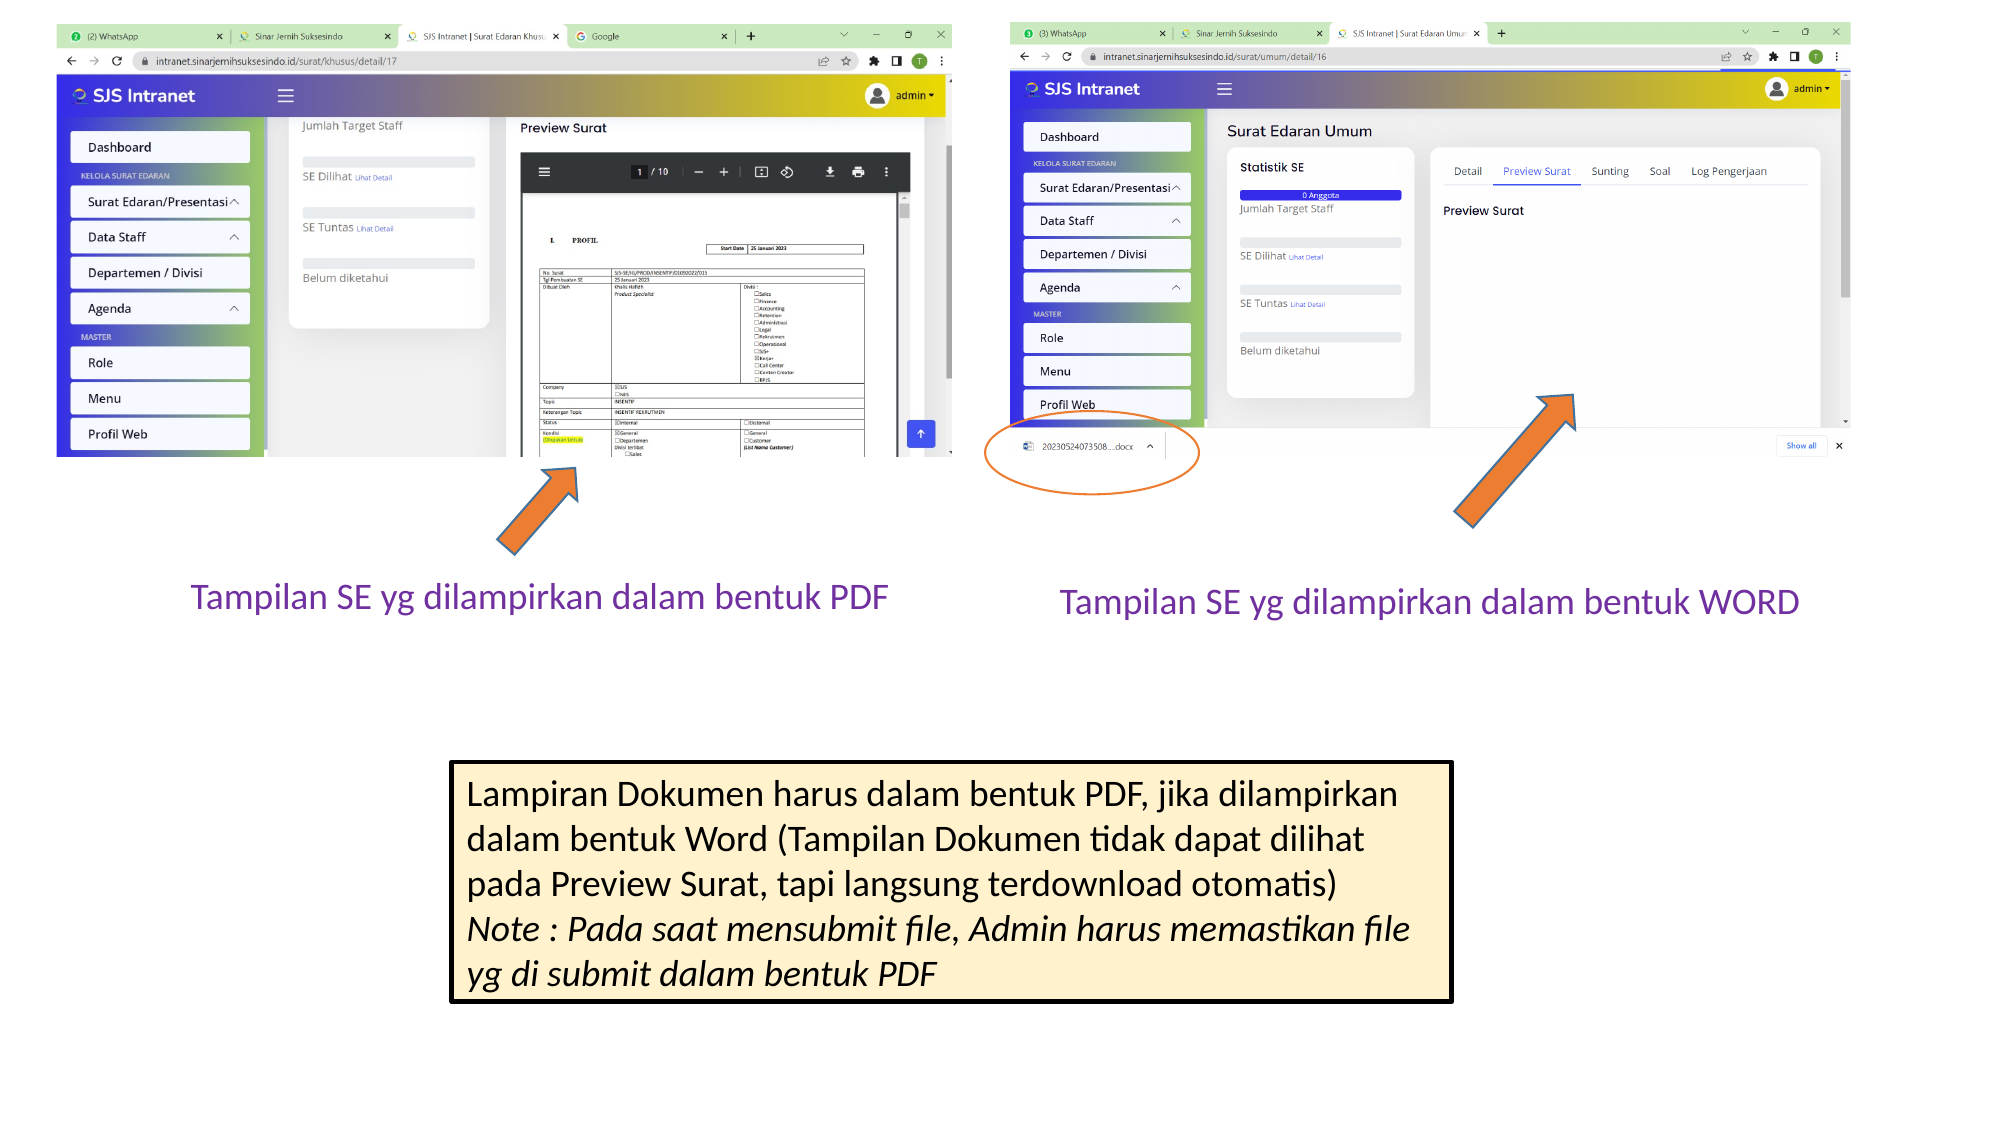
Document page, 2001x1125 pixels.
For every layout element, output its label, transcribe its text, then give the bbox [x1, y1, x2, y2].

text_box [495, 466, 579, 557]
text_box Tampilan SE yg dilampirkan dalam bentuk WORD [1044, 569, 1816, 630]
text_box [1452, 459, 1535, 529]
picture [56, 24, 952, 457]
text_box [984, 425, 1199, 496]
text_box Lampiran Dokumen harus dalam bentuk PDF, jika dilampirkan dalam bentuk Word (Tampilan Dokumen tidak dapat dilihat pada Preview Surat, tapi langsung terdownload otomatis) Note : Pada saat mensubmit file, Admin harus memastikan file yg di submit dalam bentuk PDF [451, 761, 1452, 1002]
text_box Tampilan SE yg dilampirkan dalam bentuk PDF [175, 564, 906, 625]
picture [1009, 22, 1851, 459]
